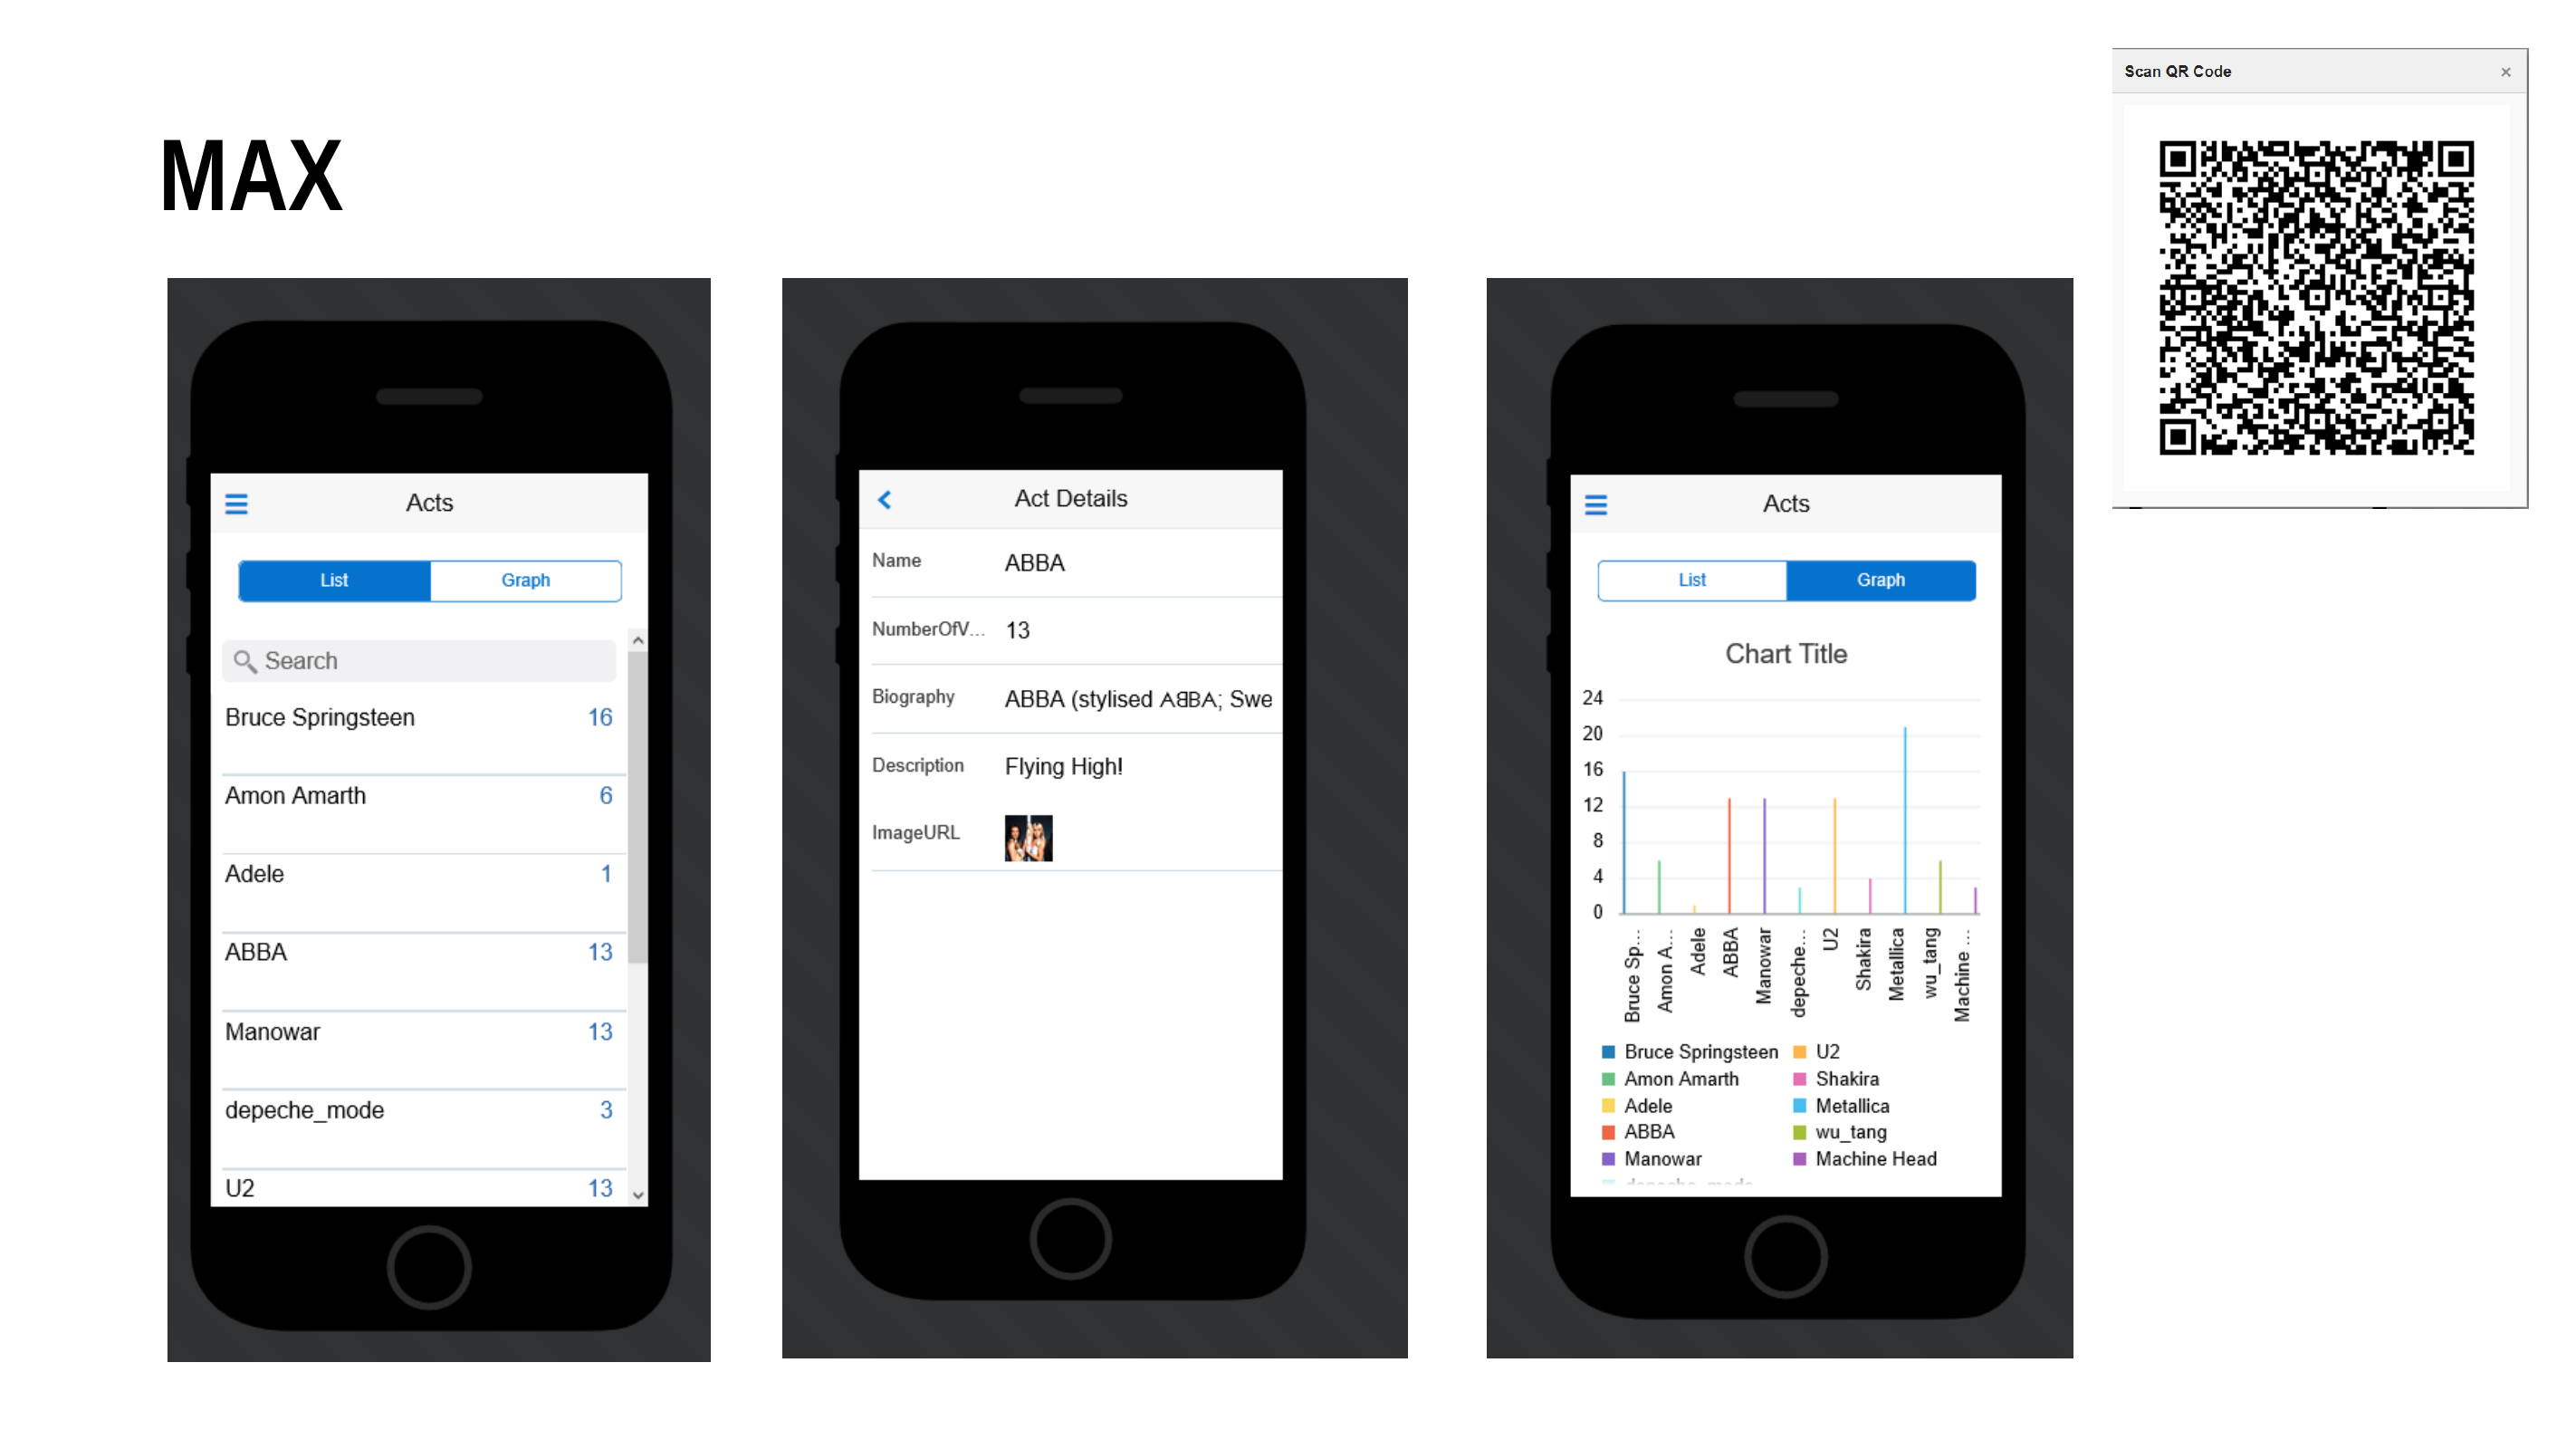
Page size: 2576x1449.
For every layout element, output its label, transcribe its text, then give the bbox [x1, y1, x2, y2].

picture [1487, 278, 2073, 1358]
title MAX [145, 125, 2059, 326]
picture [2112, 48, 2529, 509]
picture [168, 278, 711, 1362]
picture [782, 278, 1409, 1358]
